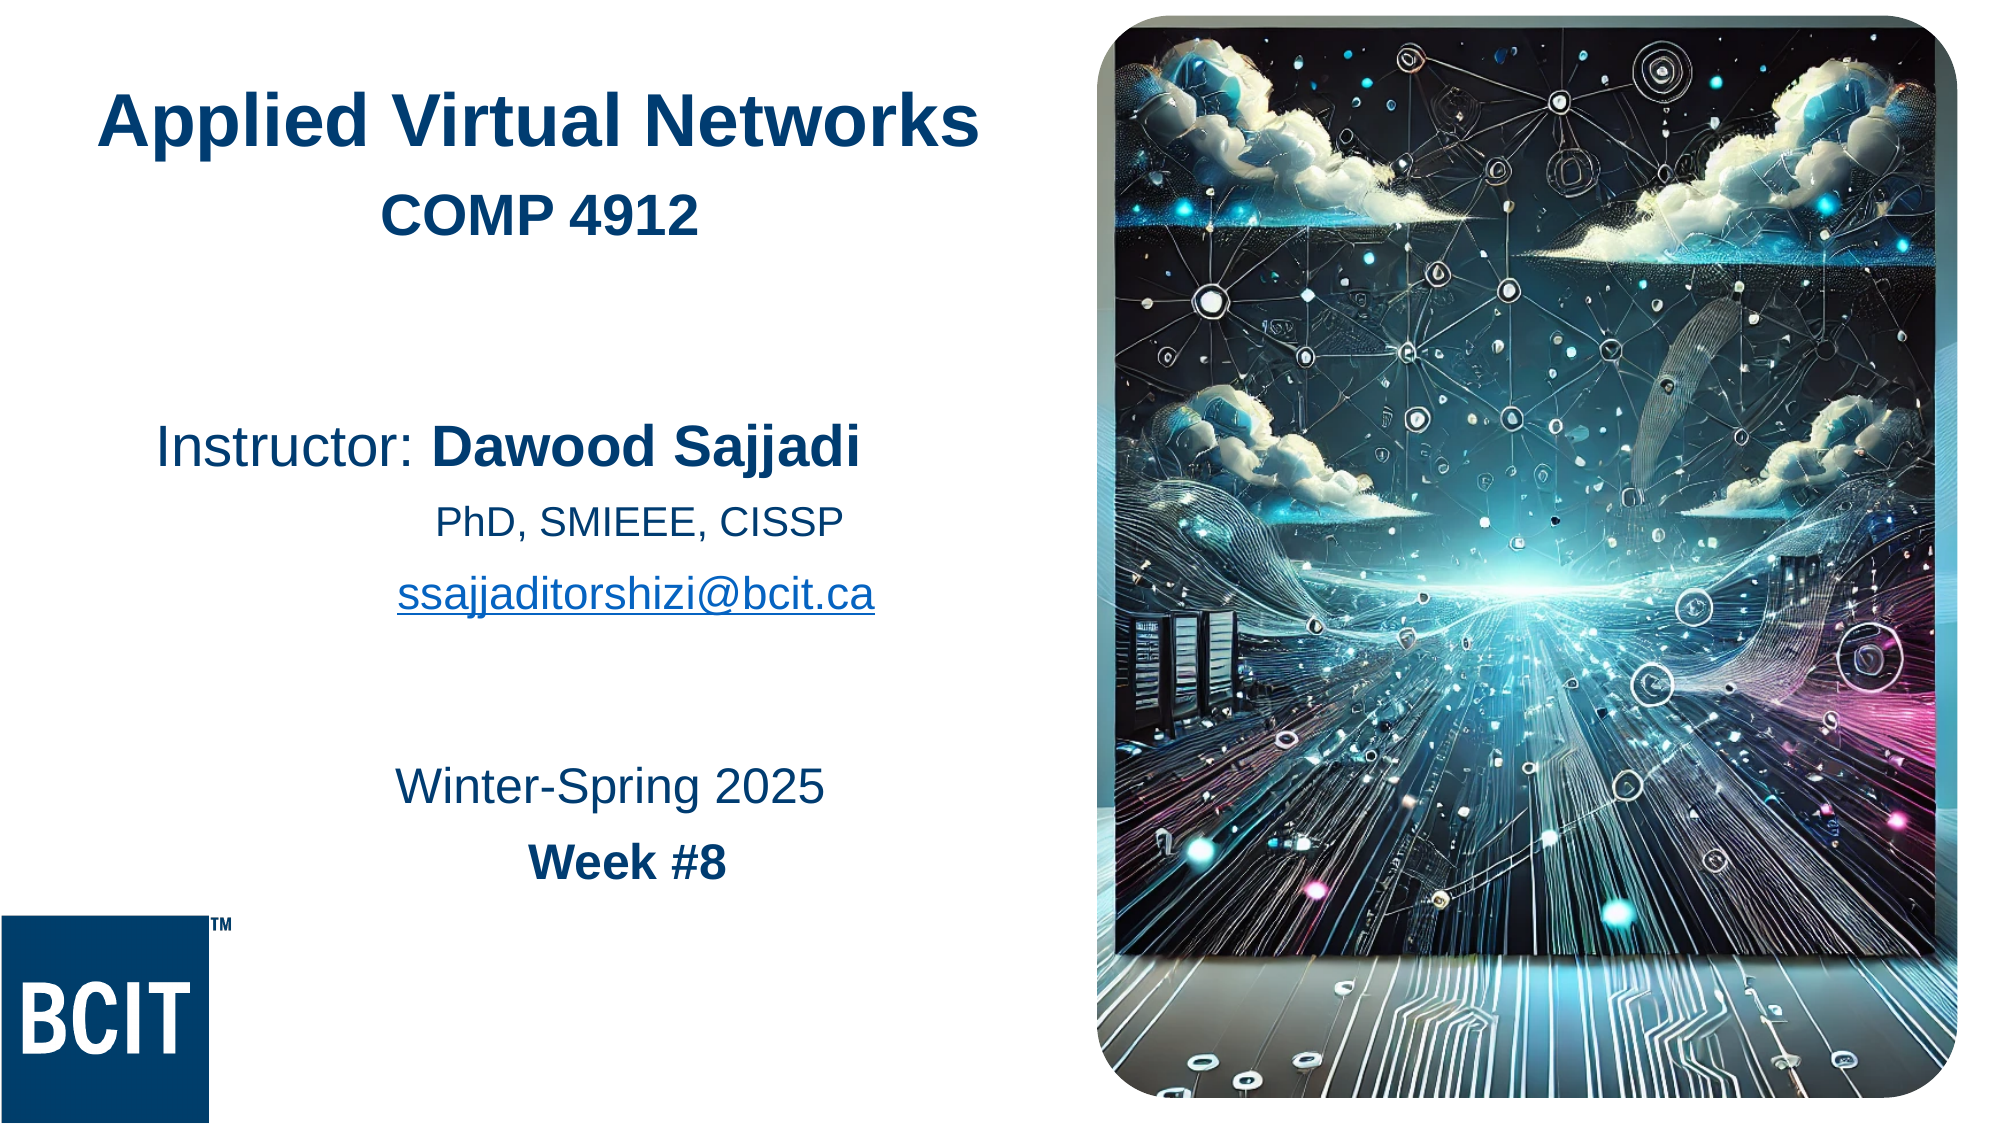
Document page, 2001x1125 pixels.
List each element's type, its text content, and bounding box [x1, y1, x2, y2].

text_box Instructor: Dawood Sajjadi PhD, SMIEEE, CISSP [140, 400, 895, 556]
text_box Winter-Spring 2025 [380, 745, 876, 821]
picture [1096, 15, 1958, 1098]
text_box Applied Virtual Networks [54, 63, 1024, 169]
text_box ssajjaditorshizi@bcit.ca [361, 556, 911, 627]
text_box Week #8 [425, 821, 830, 897]
text_box COMP 4912 [365, 169, 740, 255]
picture [0, 913, 233, 1125]
